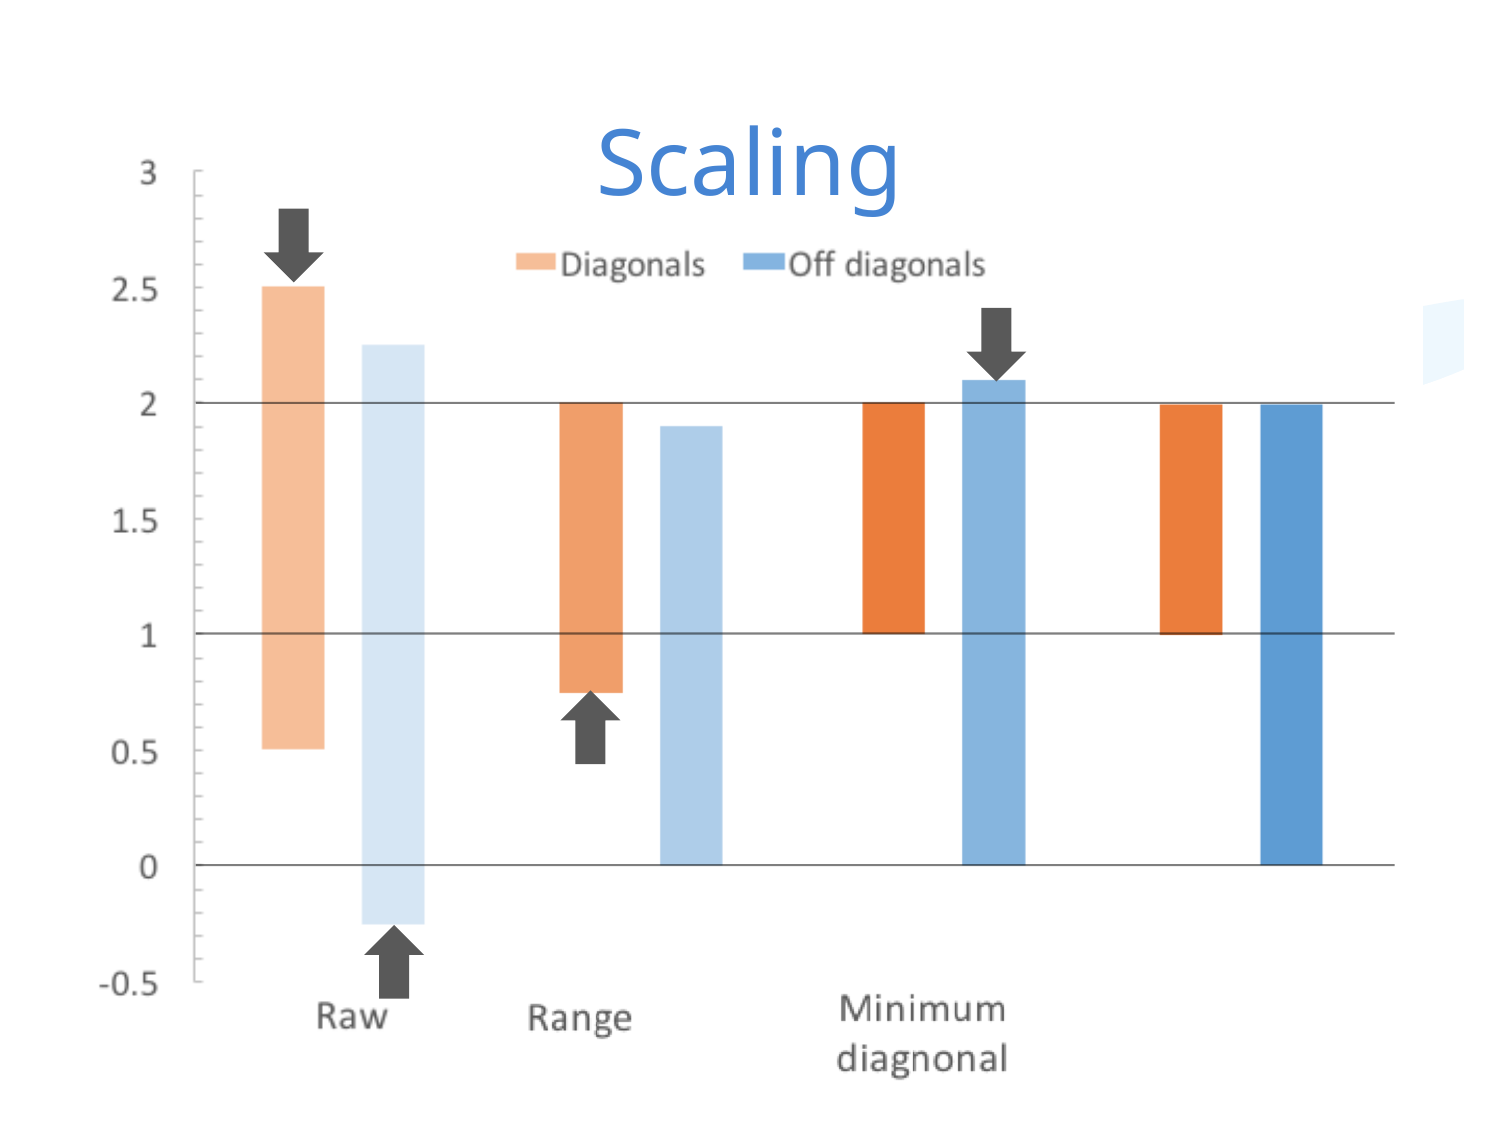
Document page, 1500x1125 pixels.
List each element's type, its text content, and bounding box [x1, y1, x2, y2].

title Scaling [75, 55, 1425, 141]
picture [74, 141, 1424, 1099]
